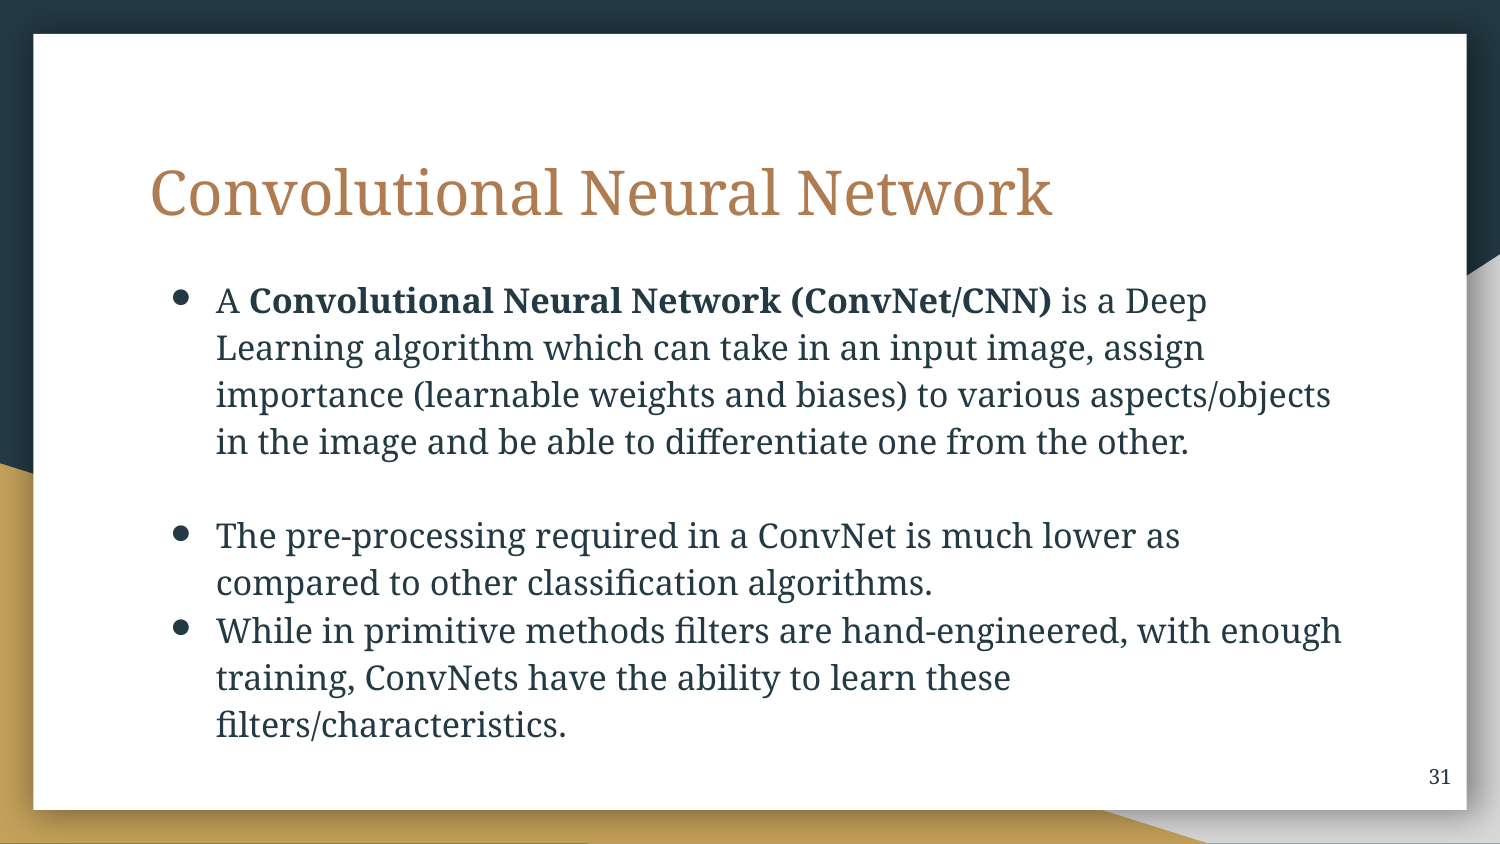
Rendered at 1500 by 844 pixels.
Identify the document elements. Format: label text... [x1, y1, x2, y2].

slide_number 31 [1376, 745, 1467, 810]
title Convolutional Neural Network [134, 138, 1366, 243]
list A Convolutional Neural Network (ConvNet/CNN) is a Deep Learning algorithm which can take in an input image, assign importance (learnable weights and biases) to various aspects/objects in the image and be able to differentiate one from the other. The pre-processing required in a ConvNet is much lower as compared to other classification algorithms. While in primitive methods filters are hand-engineered, with enough training, ConvNets have the ability to learn these filters/characteristics. [134, 257, 1366, 796]
